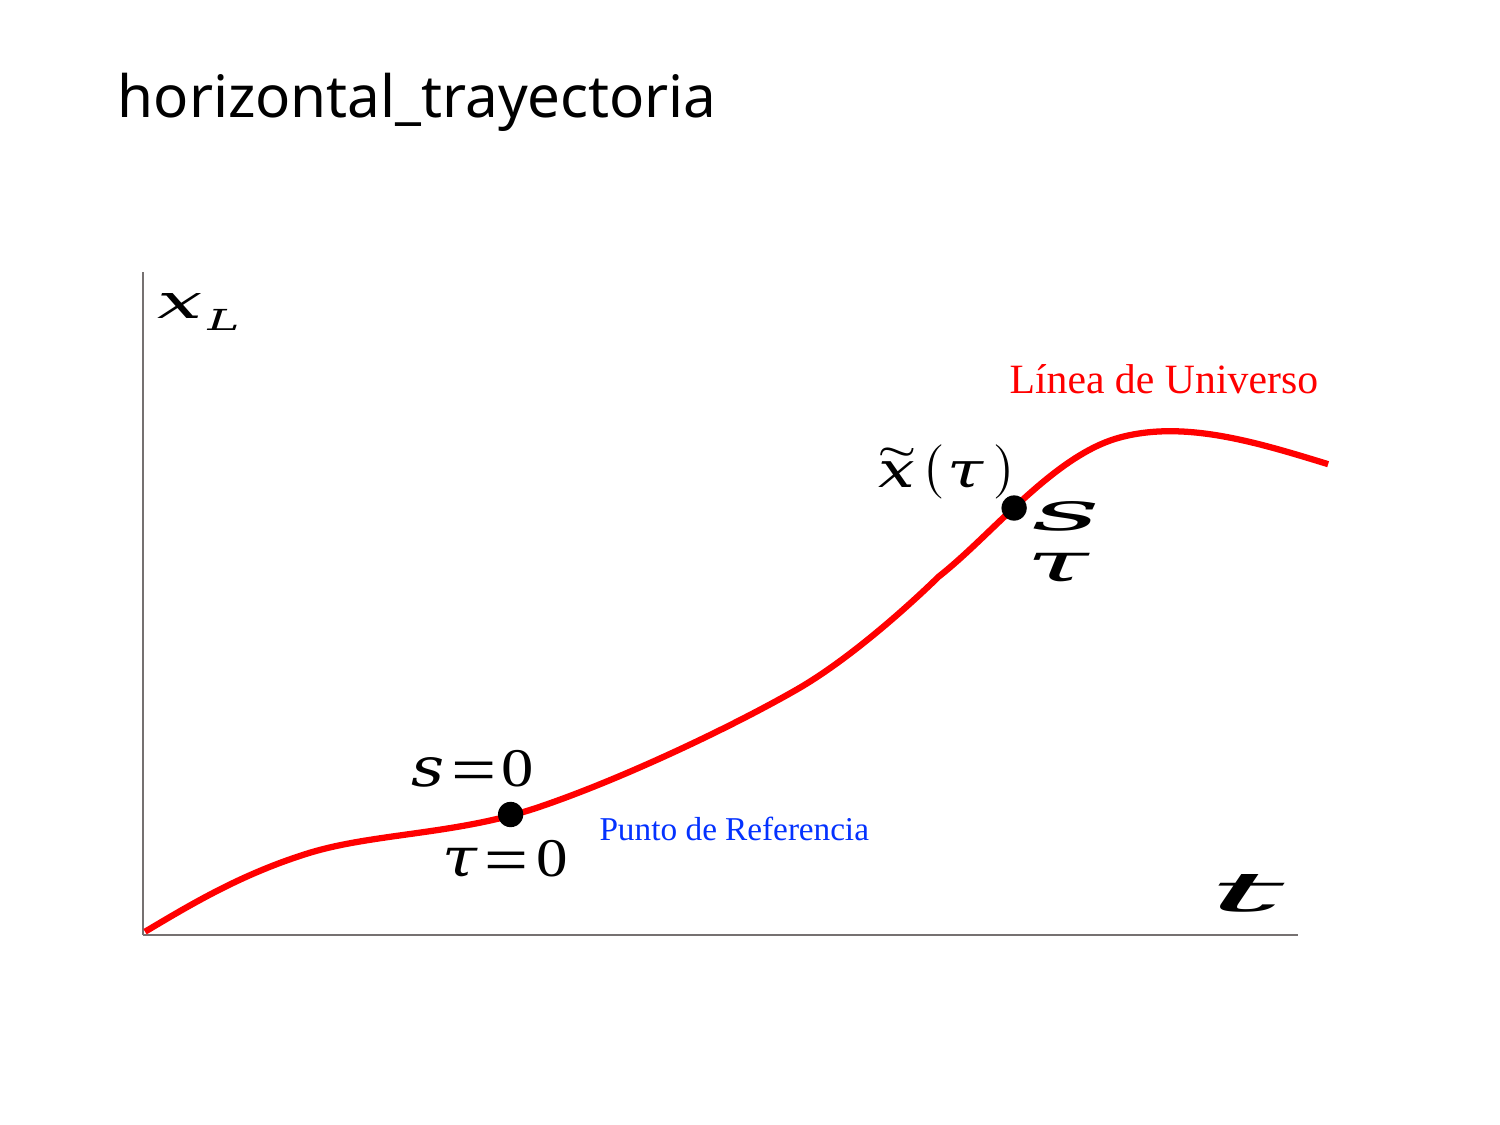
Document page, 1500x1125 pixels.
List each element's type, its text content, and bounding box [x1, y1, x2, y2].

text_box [142, 271, 1338, 935]
text_box horizontal_trayectoria [103, 59, 1397, 135]
